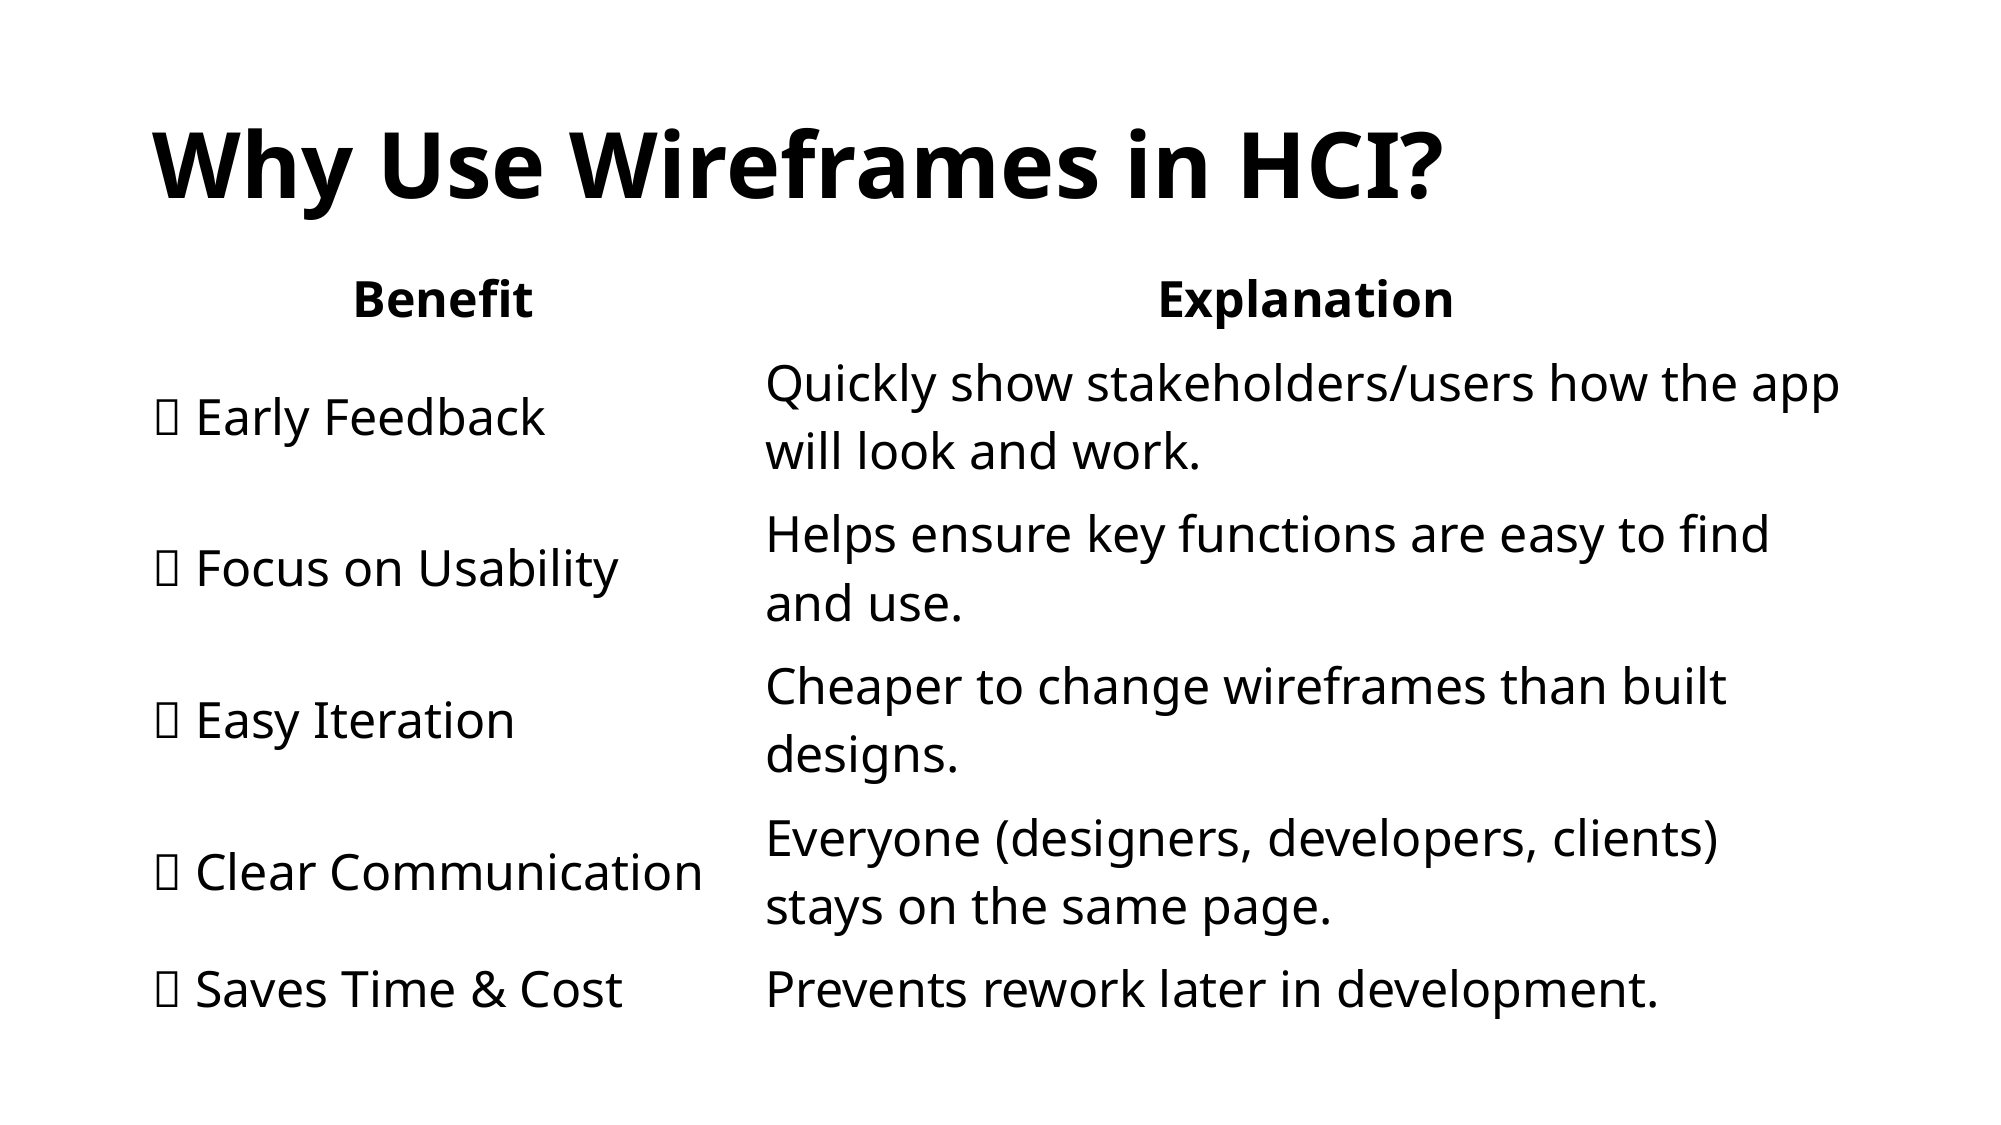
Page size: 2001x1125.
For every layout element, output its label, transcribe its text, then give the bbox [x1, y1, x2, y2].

table_cell Helps ensure key functions are easy to find and use. [750, 492, 1862, 643]
table_header Explanation [750, 257, 1862, 340]
title Why Use Wireframes in HCI? [137, 59, 1863, 278]
table_cell Everyone (designers, developers, clients) stays on the same page. [750, 795, 1862, 946]
table_cell ✅ Saves Time & Cost [137, 946, 750, 1030]
table_cell Quickly show stakeholders/users how the app will look and work. [750, 340, 1862, 492]
table_cell Prevents rework later in development. [750, 946, 1862, 1030]
table_cell ✅ Focus on Usability [137, 492, 750, 643]
table_cell ✅ Clear Communication [137, 795, 750, 946]
table_header Benefit [137, 257, 750, 340]
table_cell Cheaper to change wireframes than built designs. [750, 643, 1862, 795]
table_cell ✅ Early Feedback [137, 340, 750, 492]
table_cell ✅ Easy Iteration [137, 643, 750, 795]
